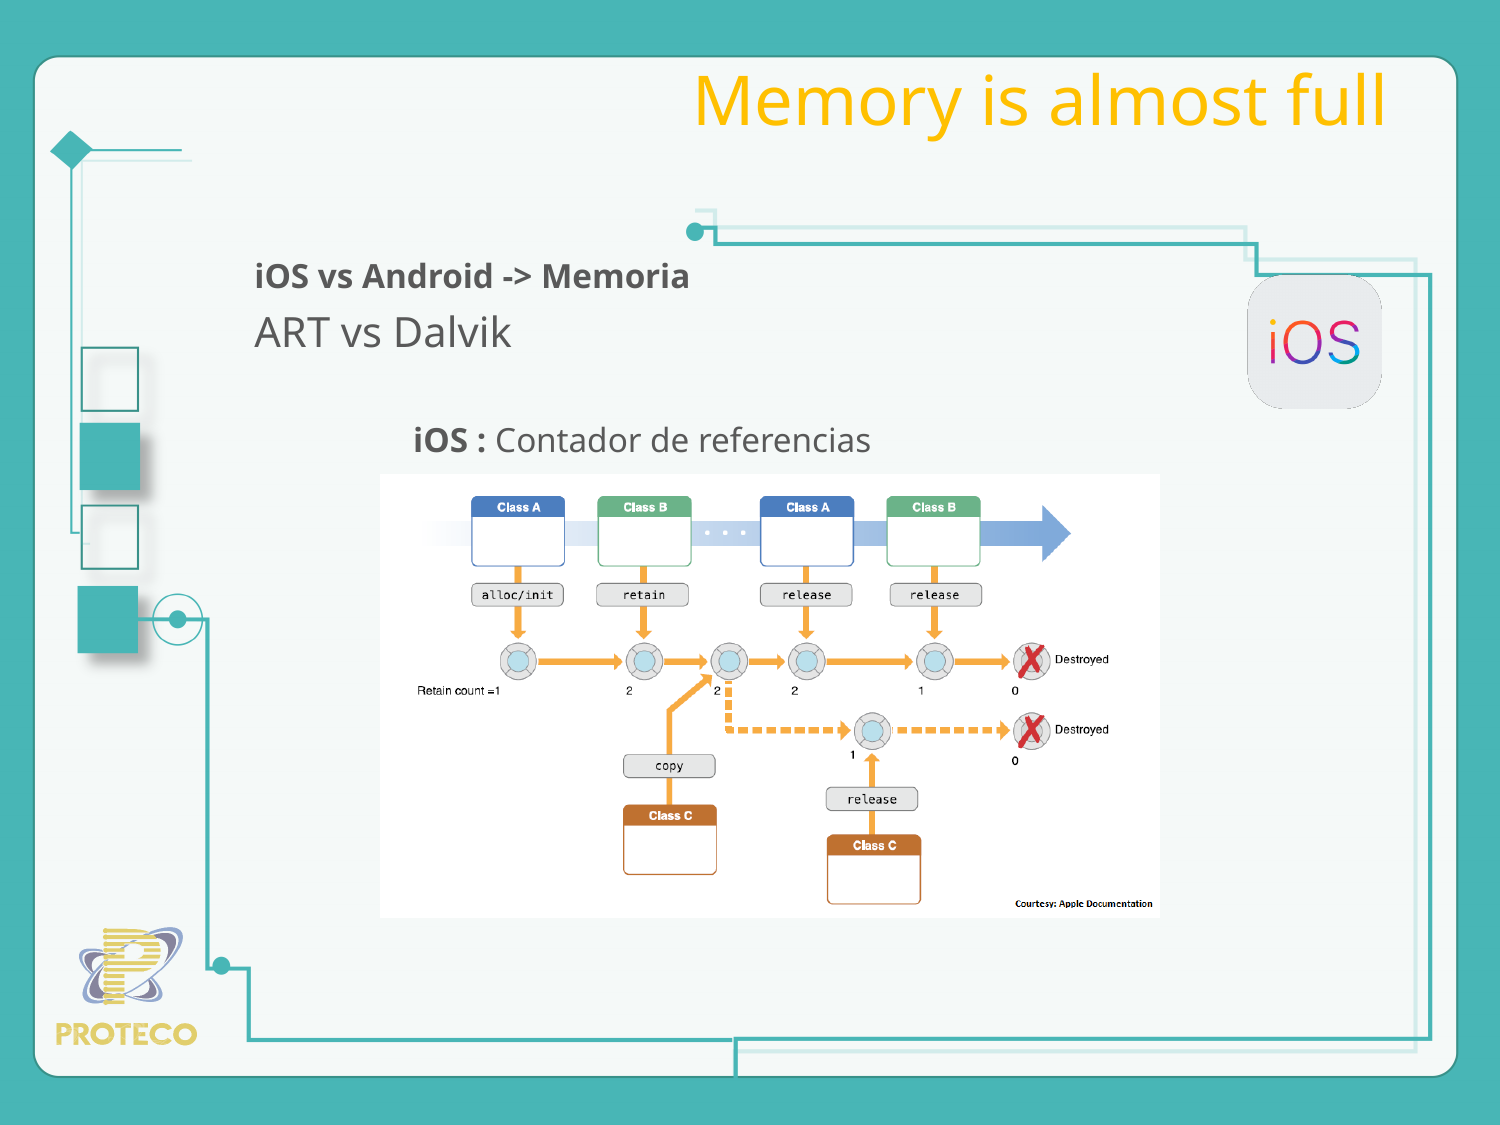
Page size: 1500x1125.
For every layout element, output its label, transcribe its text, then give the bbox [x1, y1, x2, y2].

picture [0, 0, 1500, 1125]
list iOS vs Android -> Memoria ART vs Dalvik iOS : Contador de referencias [239, 252, 1261, 1066]
title Memory is almost full [253, 59, 1404, 157]
